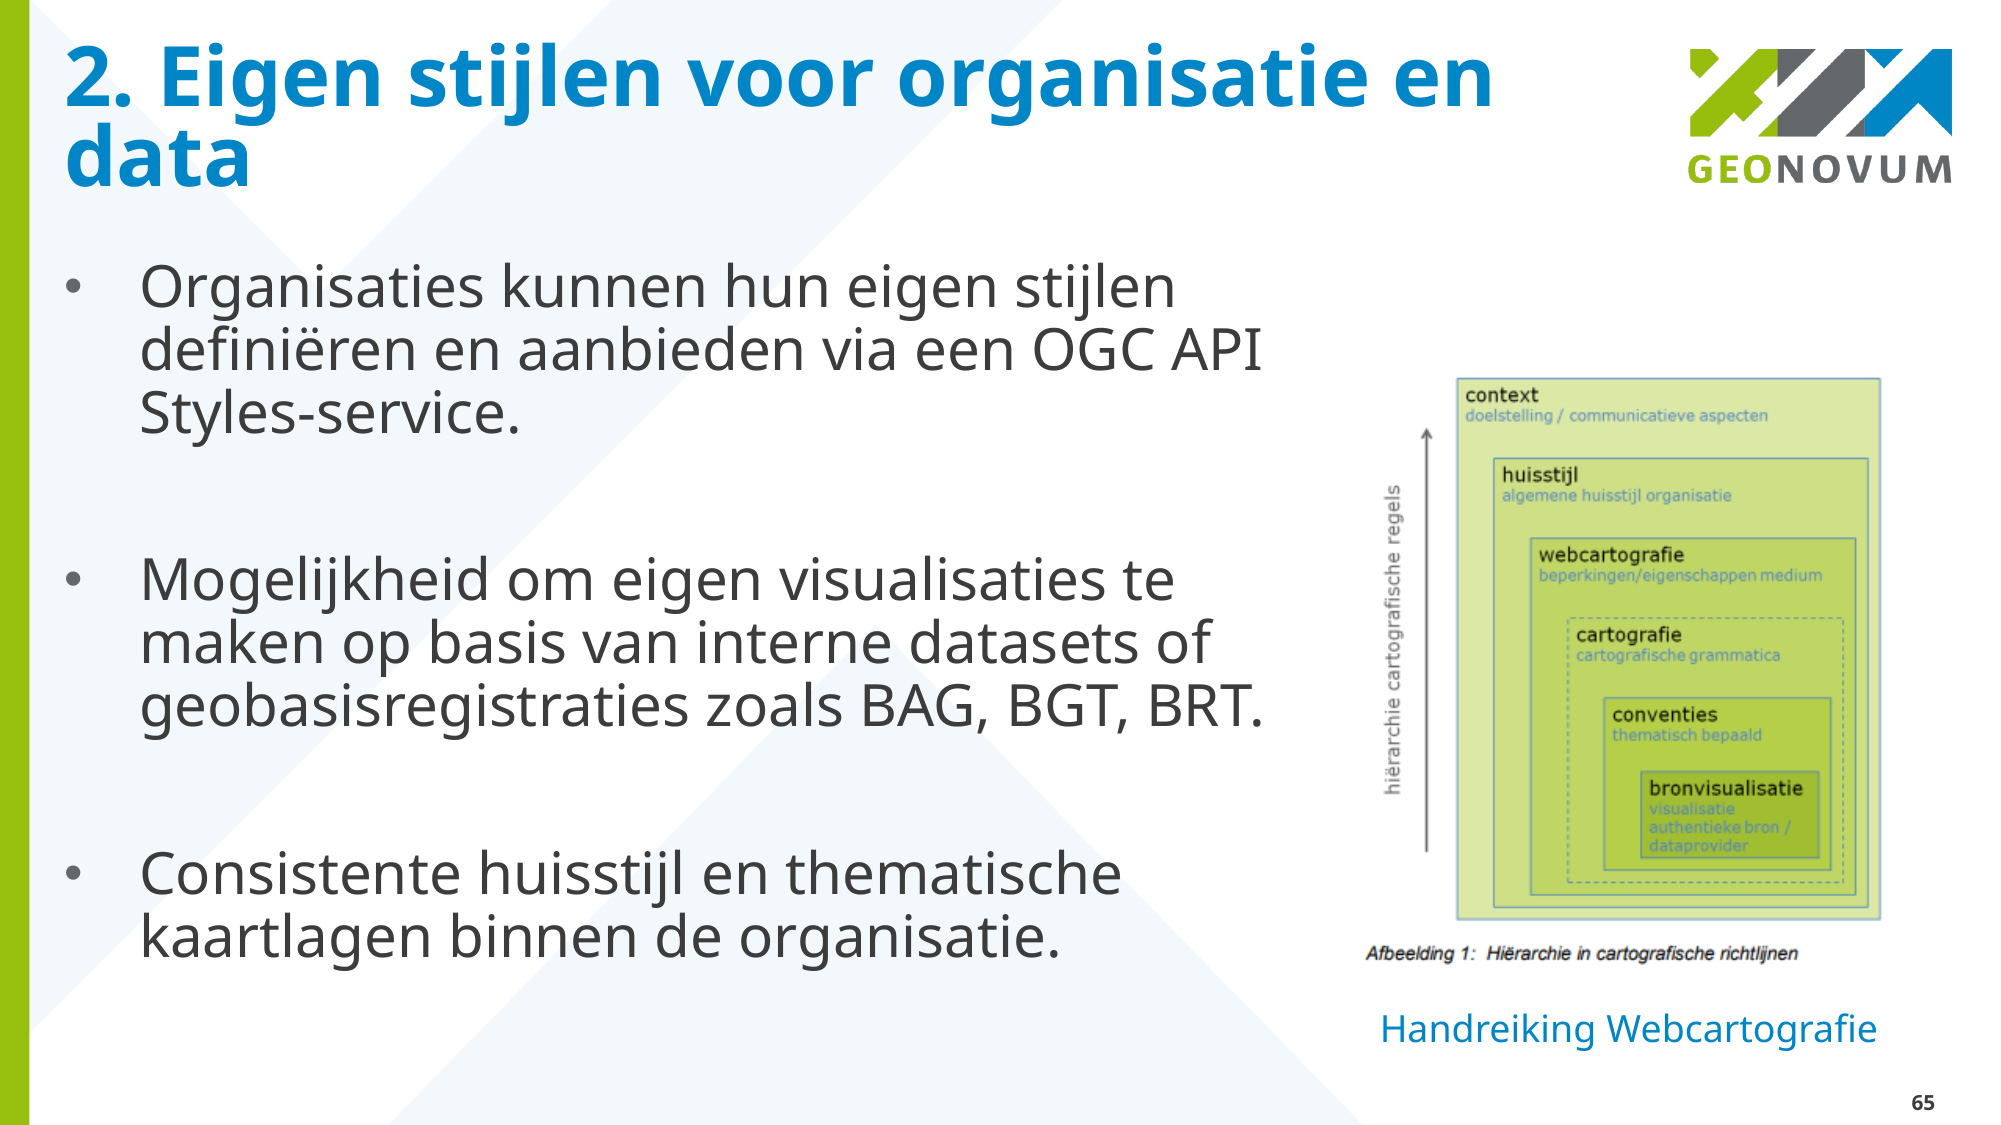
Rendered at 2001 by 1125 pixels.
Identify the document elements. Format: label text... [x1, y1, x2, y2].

list Organisaties kunnen hun eigen stijlen definiëren en aanbieden via een OGC API Styles-service. Mogelijkheid om eigen visualisaties te maken op basis van interne datasets of geobasisregistraties zoals BAG, BGT, BRT. Consistente huisstijl en thematische kaartlagen binnen de organisatie. [49, 249, 1296, 1059]
picture [1365, 364, 1888, 968]
title 2. Eigen stijlen voor organisatie en data [49, 0, 1654, 210]
picture [1686, 49, 1955, 186]
text_box Handreiking Webcartografie [1365, 997, 2000, 1064]
slide_number 65 [1824, 1088, 1951, 1120]
